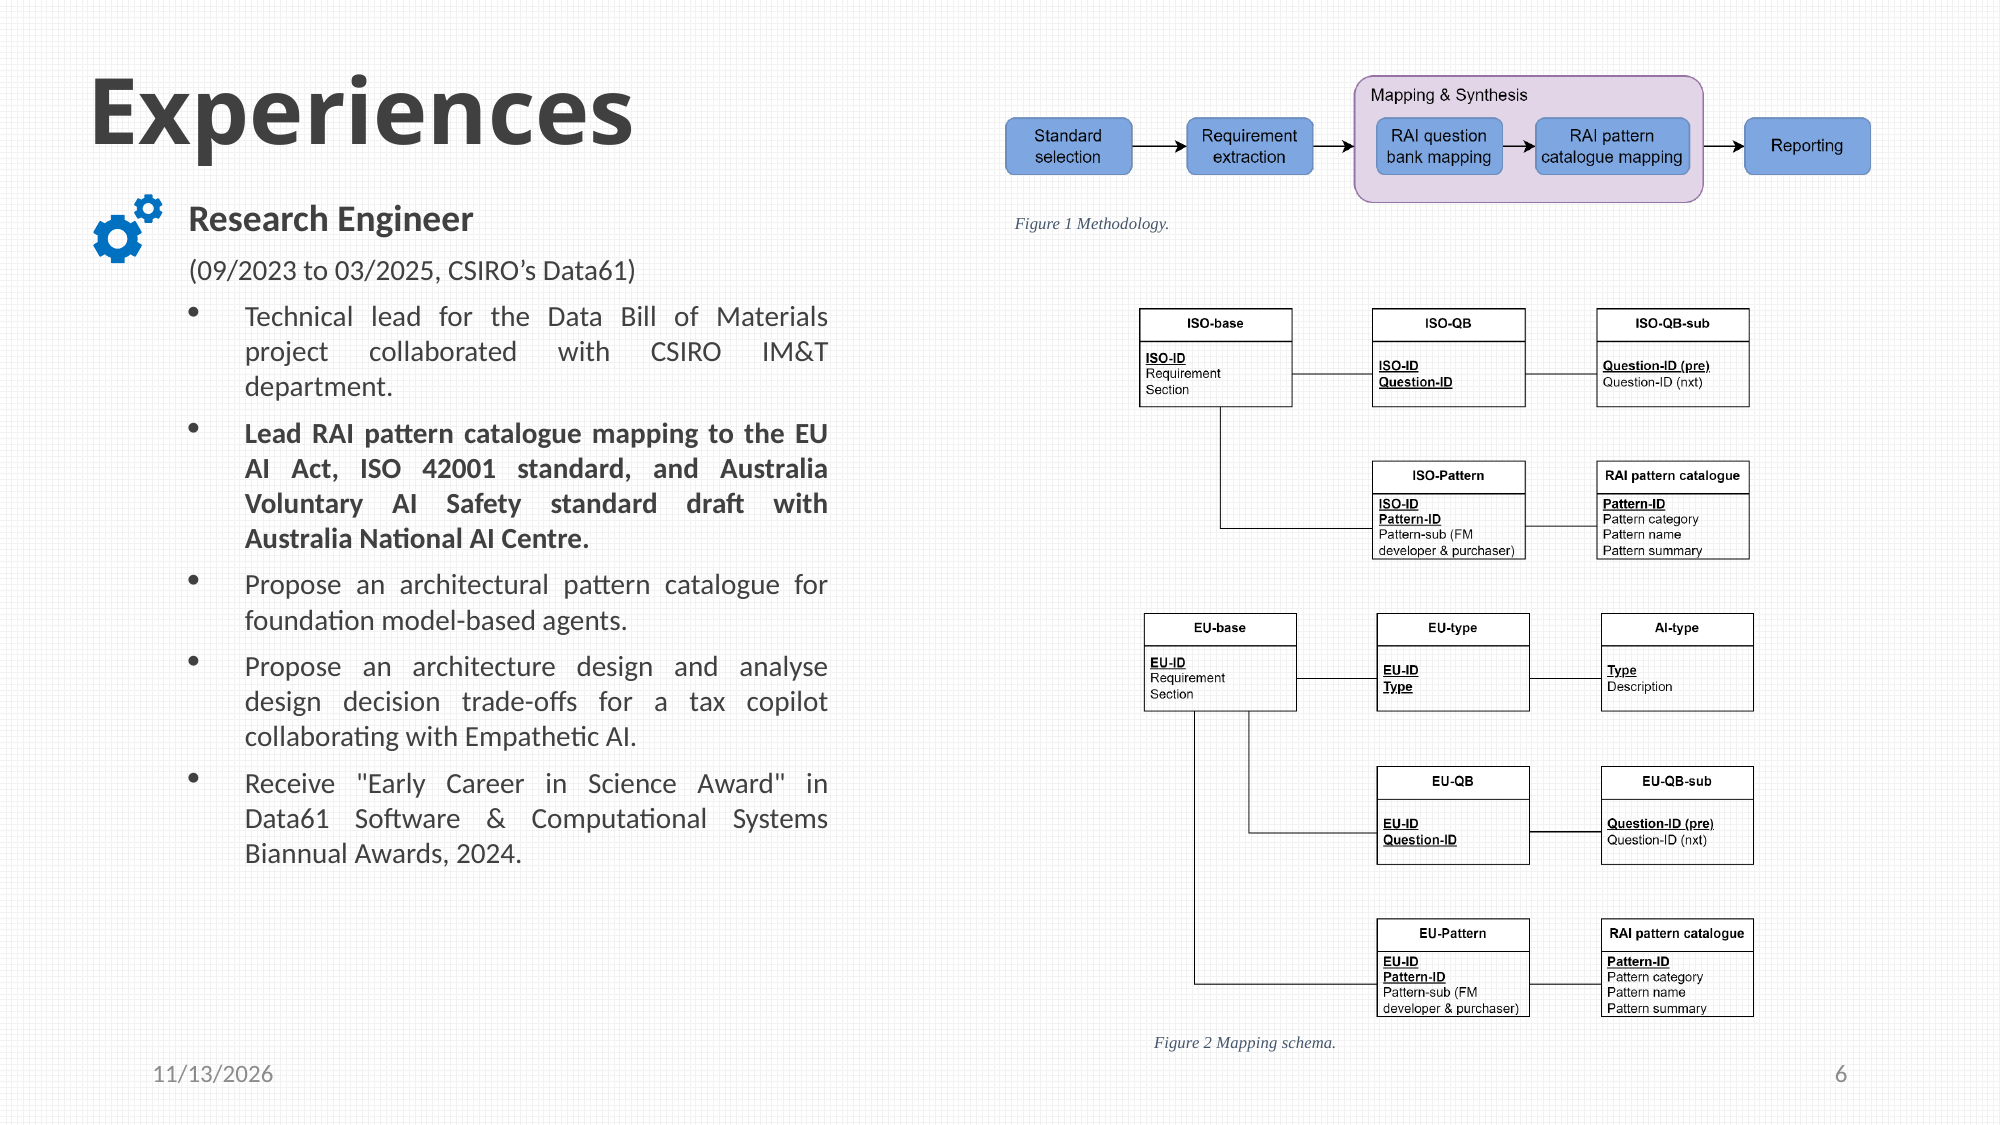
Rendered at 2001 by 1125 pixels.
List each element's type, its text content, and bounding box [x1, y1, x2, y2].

text_box Figure 1 Methodology. [999, 205, 2000, 240]
picture [1139, 308, 1755, 1017]
text_box Experiences [87, 65, 1346, 165]
text_box Figure 2 Mapping schema. [1139, 1024, 2000, 1059]
picture [1005, 75, 1871, 203]
slide_number 6 [1412, 1059, 1863, 1103]
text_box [93, 194, 163, 264]
text_box Research Engineer (09/2023 to 03/2025, CSIRO’s Data61) Technical lead for the Data Bill of Materials project collaborated with CSIRO IM&T department. Lead RAI pattern catalogue mapping to the EU AI Act, ISO 42001 standard, and Australia Voluntary AI Safety standard draft with Australia National AI Centre. Propose an architectural pattern catalogue for foundation model-based agents. Propose an architecture design and analyse design decision trade-offs for a tax copilot collaborating with Empathetic AI. Receive "Early Career in Science Award" in Data61 Software & Computational Systems Biannual Awards, 2024. [188, 194, 866, 951]
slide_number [137, 1042, 588, 1103]
